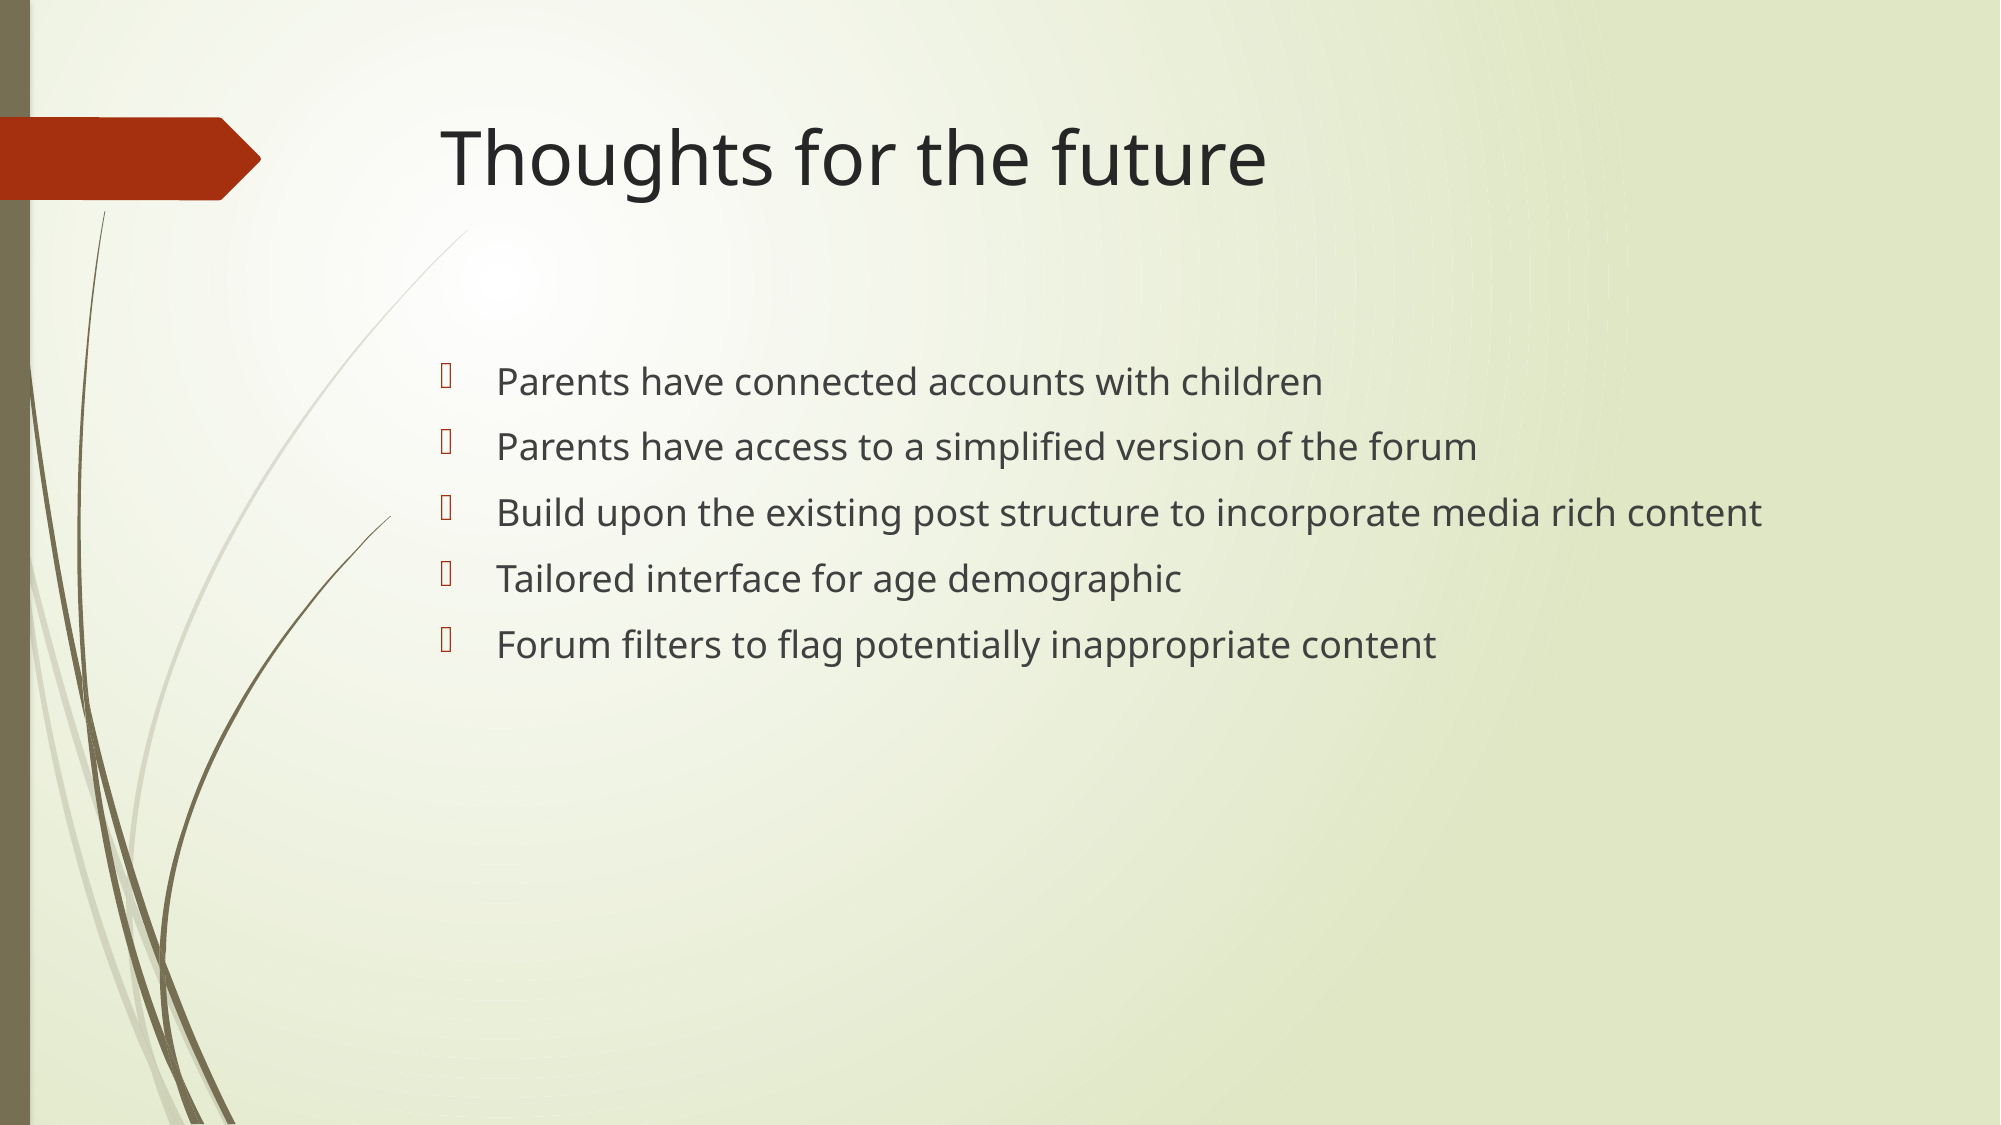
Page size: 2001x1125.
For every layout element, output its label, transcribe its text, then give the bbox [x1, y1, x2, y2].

title Thoughts for the future [425, 102, 1888, 313]
list Parents have connected accounts with children Parents have access to a simplified version of the forum Build upon the existing post structure to incorporate media rich content Tailored interface for age demographic Forum filters to flag potentially inappropriate content [424, 350, 1888, 970]
